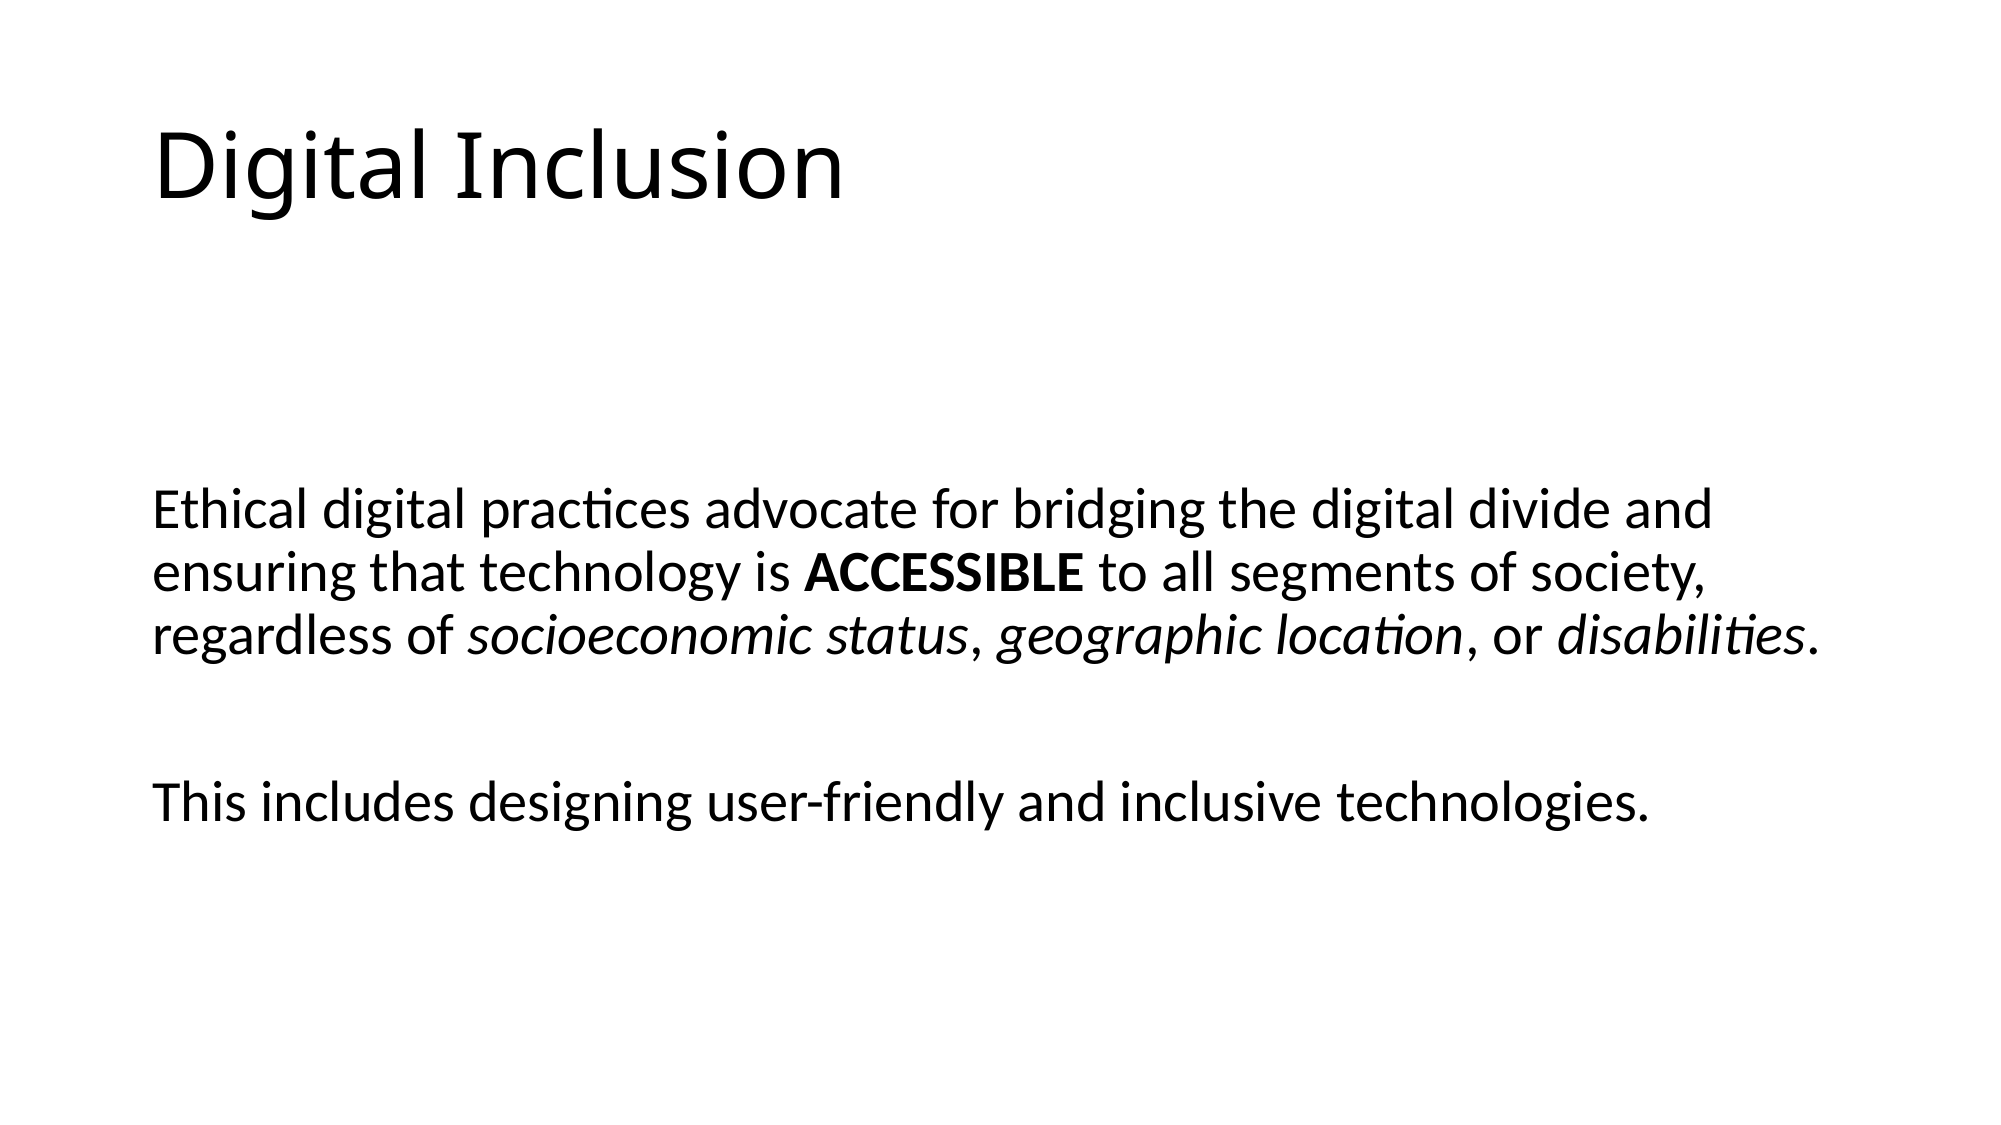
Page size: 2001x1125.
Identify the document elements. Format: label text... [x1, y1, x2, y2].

list Ethical digital practices advocate for bridging the digital divide and ensuring that technology is ACCESSIBLE to all segments of society, regardless of socioeconomic status, geographic location, or disabilities. This includes designing user-friendly and inclusive technologies. [137, 299, 1863, 1014]
title Digital Inclusion [137, 59, 1863, 278]
